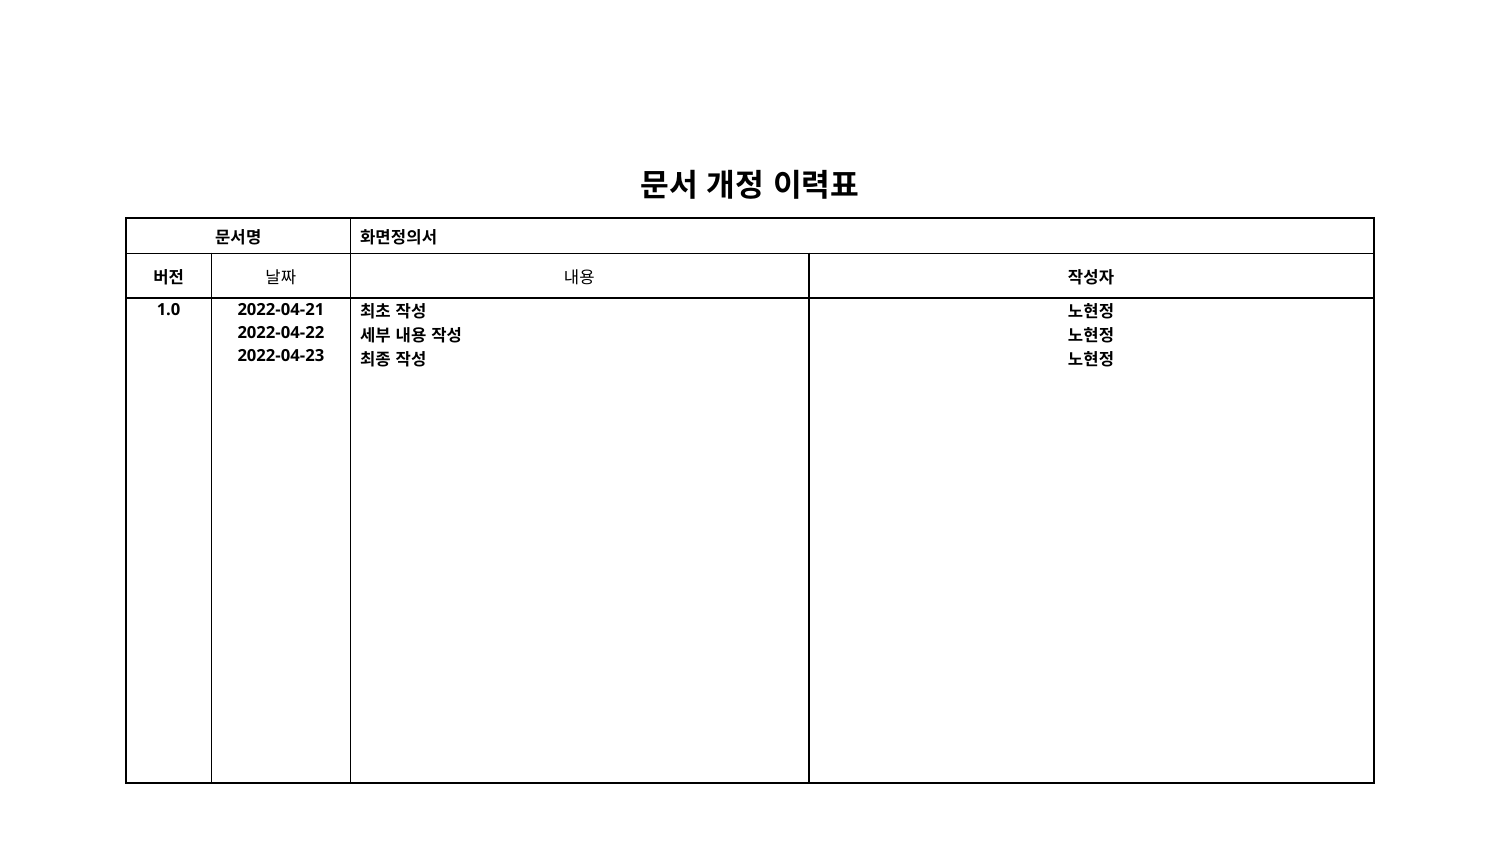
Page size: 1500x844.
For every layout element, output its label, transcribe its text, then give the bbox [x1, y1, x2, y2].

table_cell 날짜 [212, 254, 350, 297]
table_header 문서 개정 이력표 [127, 104, 1373, 217]
table_cell 최초 작성 세부 내용 작성 최종 작성 [351, 299, 808, 782]
table_cell 2022-04-21 2022-04-22 2022-04-23 [212, 299, 350, 782]
table_cell 1.0 [127, 299, 211, 782]
table_cell 문서명 [127, 219, 350, 253]
table_cell 내용 [351, 254, 808, 297]
table_cell 작성자 [810, 254, 1373, 297]
table_cell 노현정 노현정 노현정 [810, 299, 1373, 782]
table_cell 버전 [127, 254, 211, 297]
table_cell 화면정의서 [351, 219, 1373, 253]
